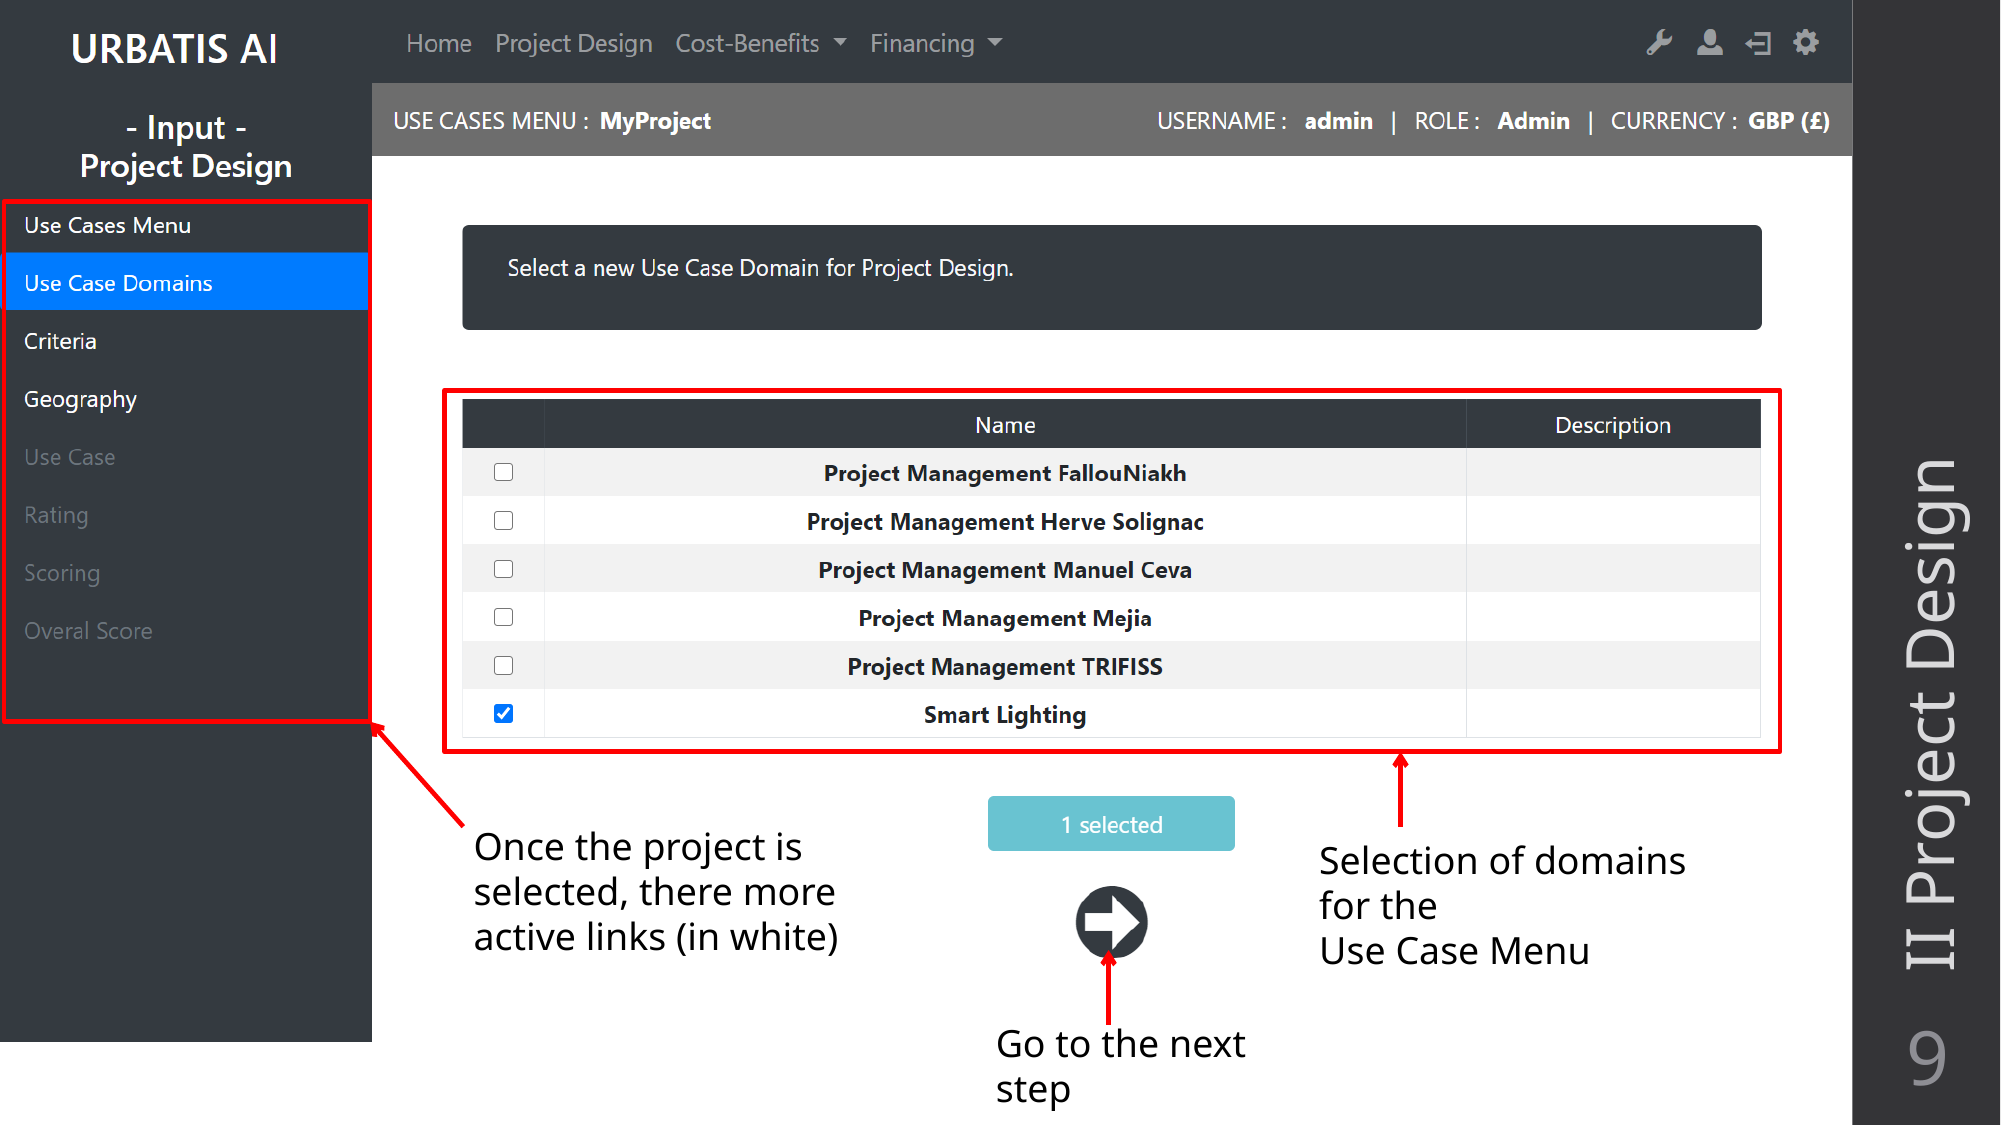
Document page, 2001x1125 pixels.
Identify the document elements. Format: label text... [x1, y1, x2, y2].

slide_number 9 [1852, 1012, 2000, 1110]
text_box Go to the next step [981, 1054, 1305, 1118]
footer II Project Design [1897, 400, 1958, 988]
picture [0, 0, 1852, 1042]
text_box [369, 721, 464, 827]
